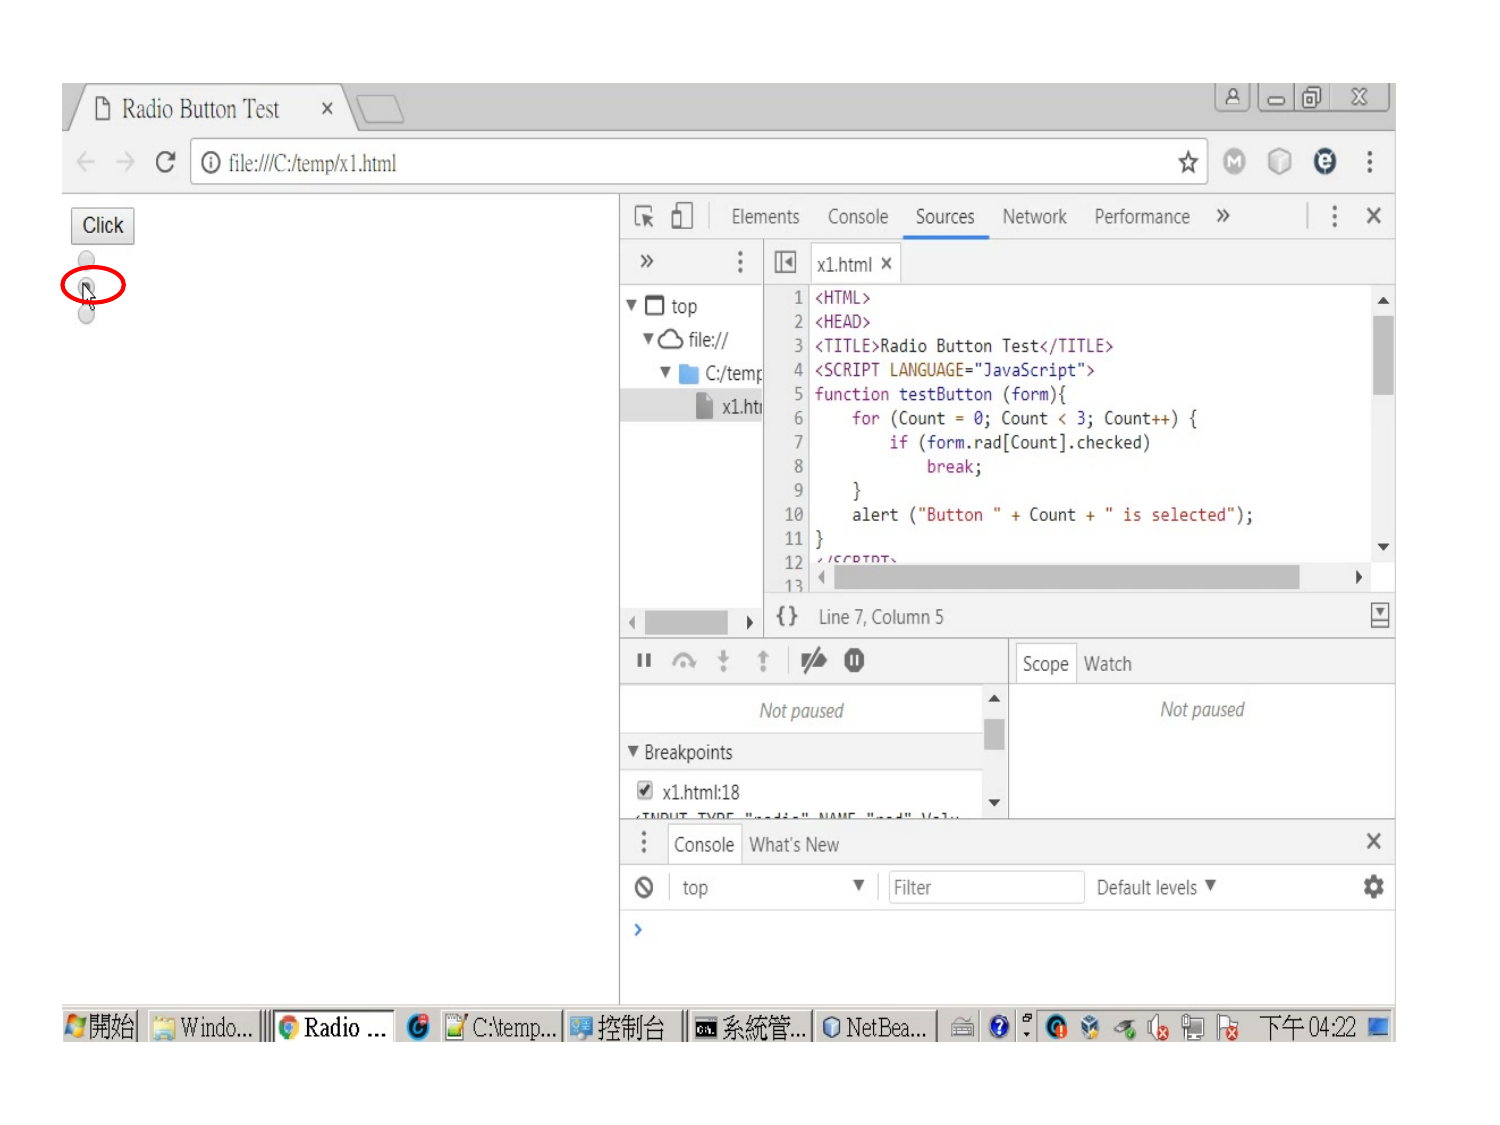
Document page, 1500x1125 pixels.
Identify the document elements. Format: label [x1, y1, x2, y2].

picture [62, 83, 1396, 1042]
